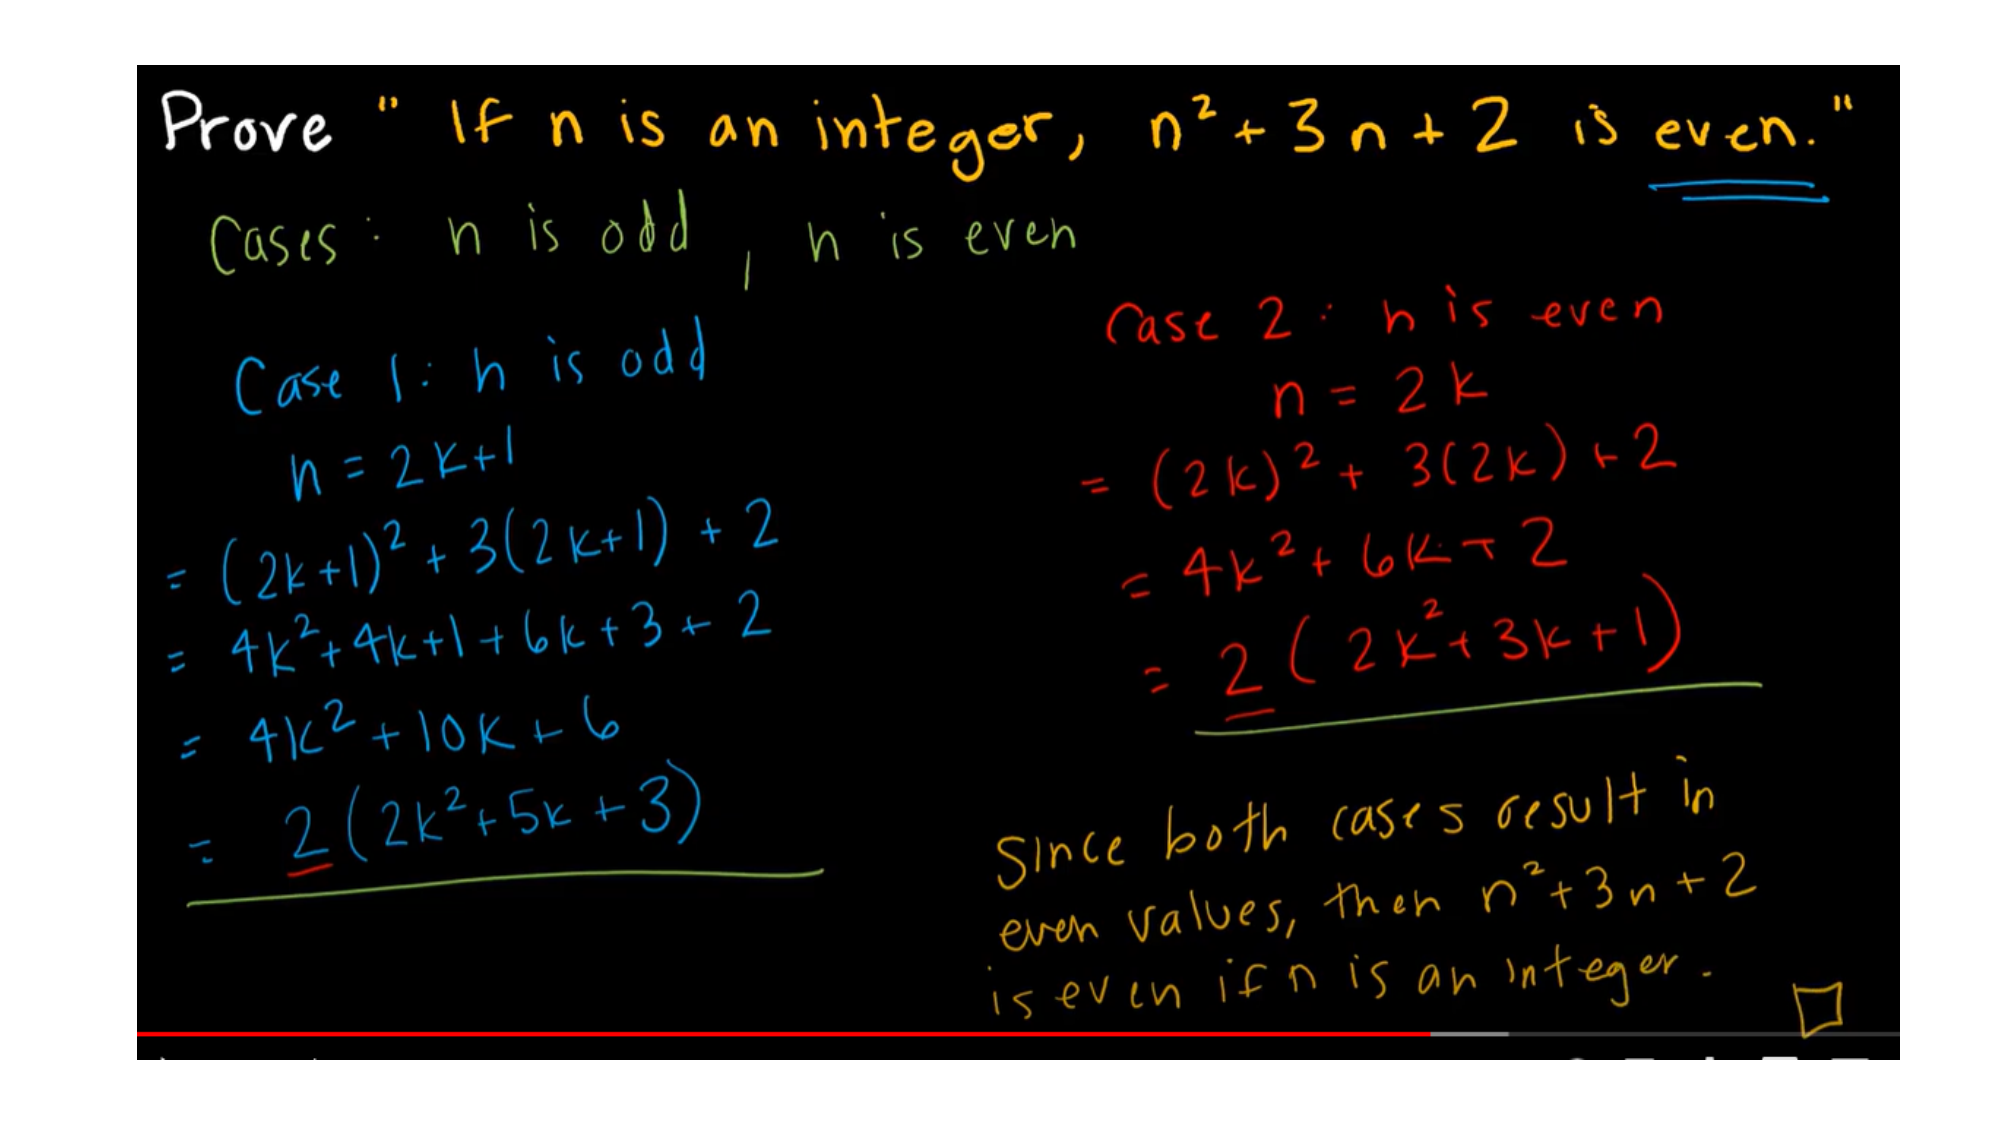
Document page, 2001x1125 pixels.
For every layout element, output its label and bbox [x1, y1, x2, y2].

picture [137, 65, 1901, 1060]
